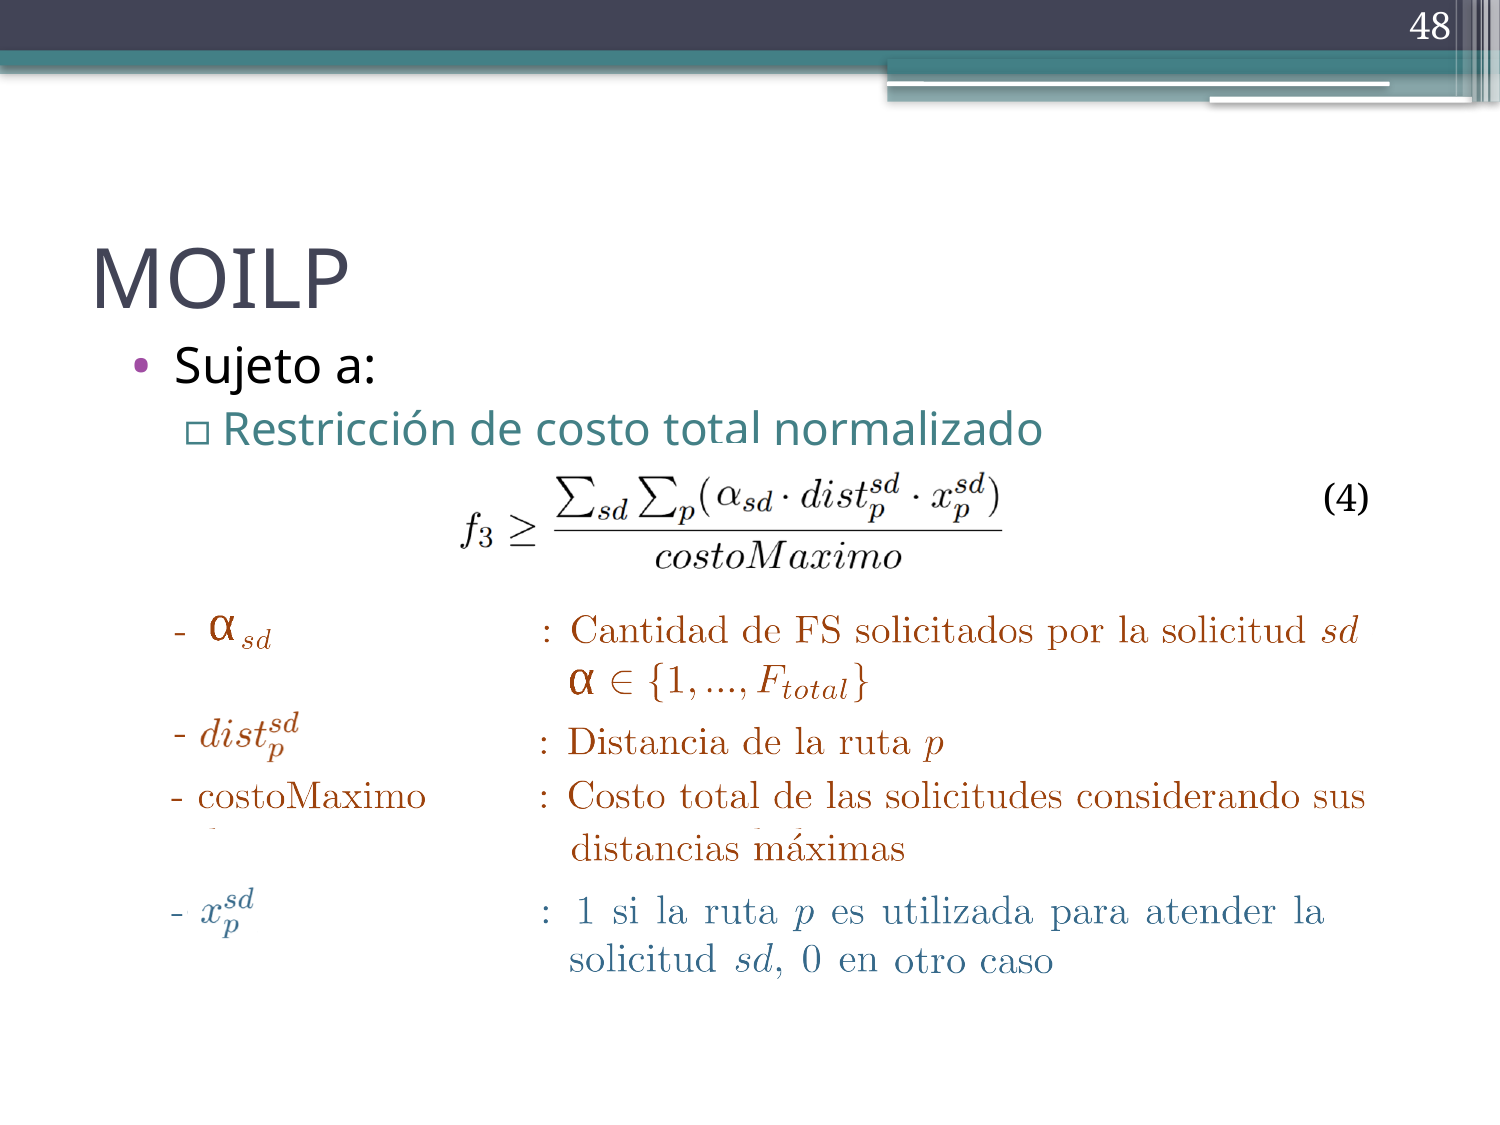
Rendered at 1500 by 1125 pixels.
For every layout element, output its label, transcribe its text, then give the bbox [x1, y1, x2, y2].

text_box (4) [1308, 466, 1385, 527]
text_box Sujeto a: Restricción de costo total normalizado [99, 326, 1450, 1104]
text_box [440, 442, 1027, 591]
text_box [170, 891, 1329, 988]
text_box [170, 696, 1375, 882]
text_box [174, 609, 1374, 694]
slide_number 48 [1341, 0, 1466, 61]
title MOILP [75, 187, 1425, 363]
